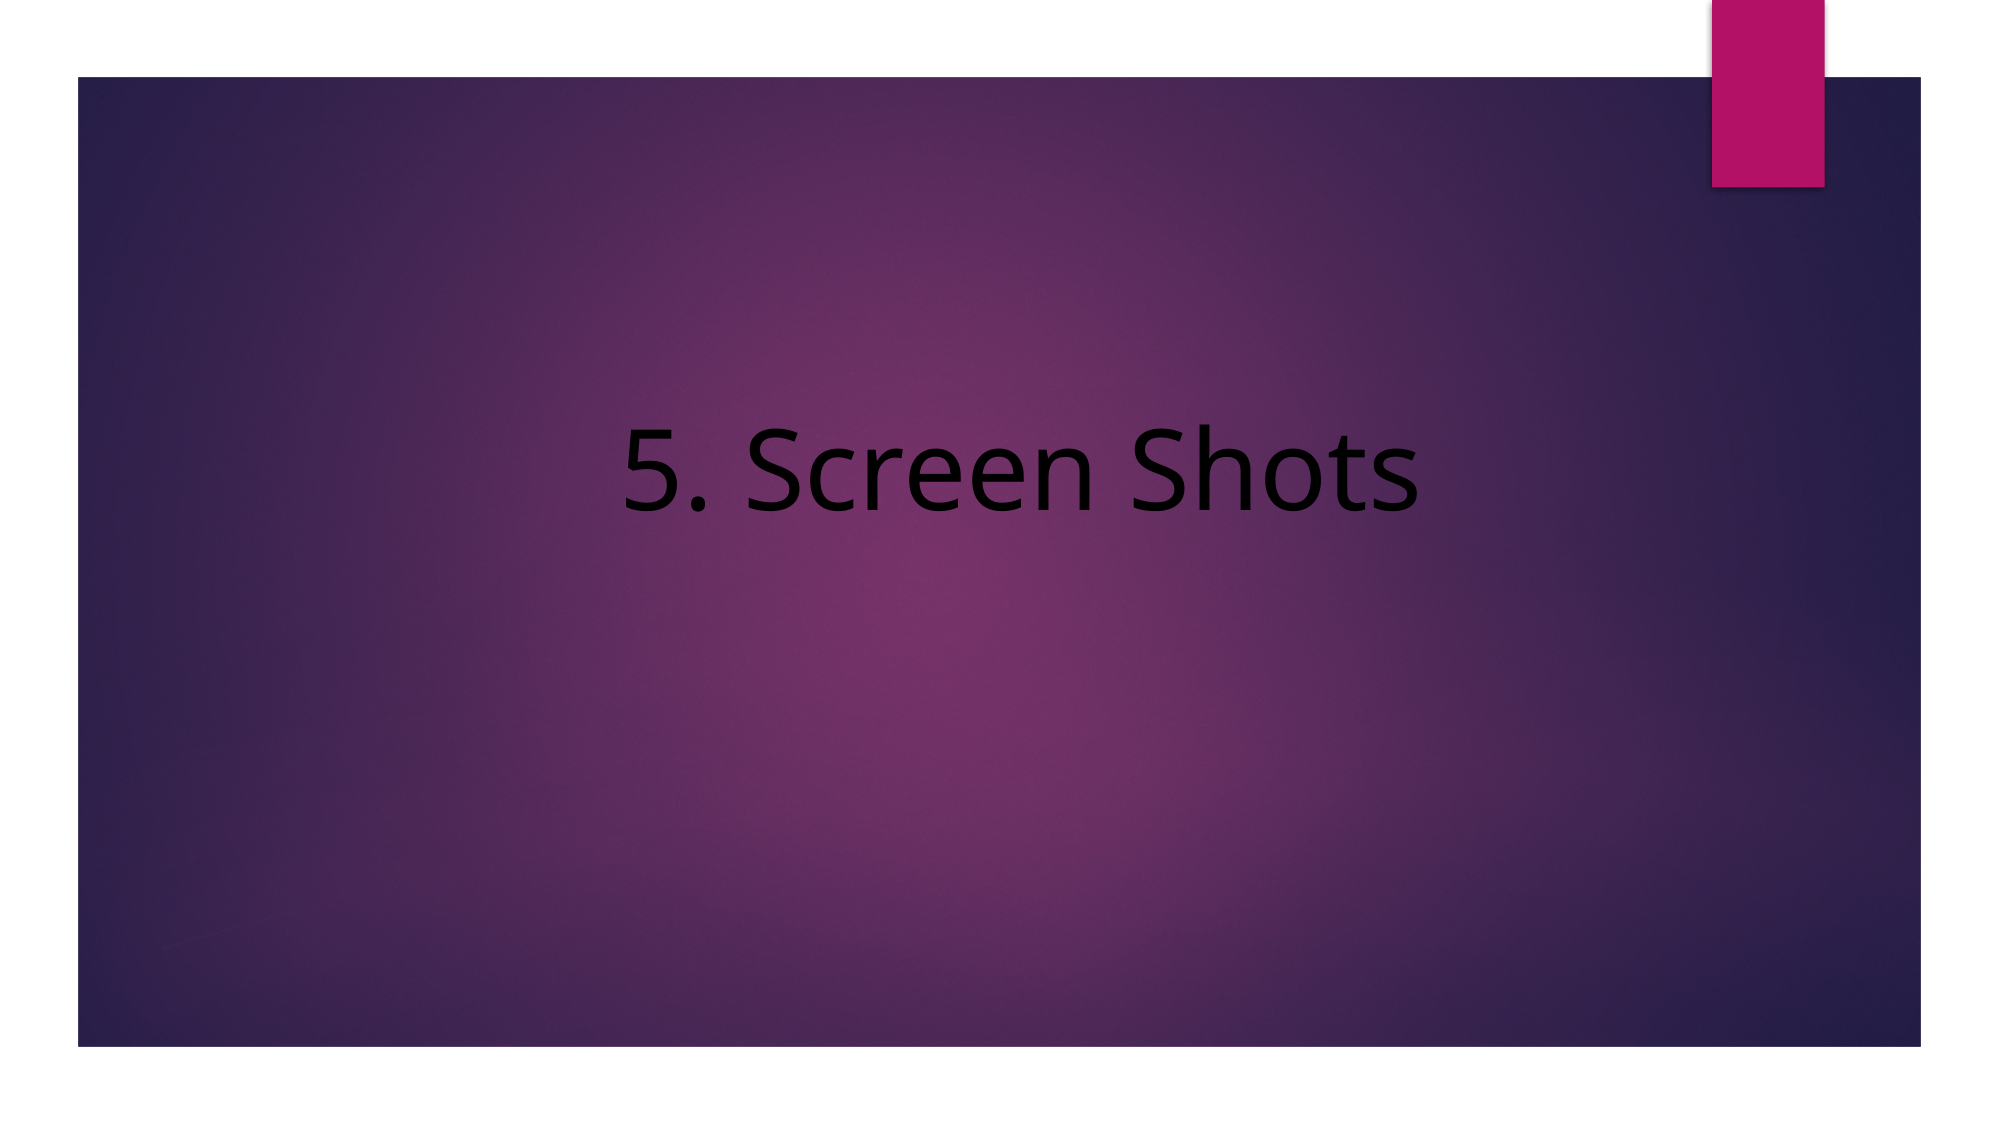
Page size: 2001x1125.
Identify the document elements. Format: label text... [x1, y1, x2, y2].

title 5. Screen Shots [393, 527, 1650, 676]
